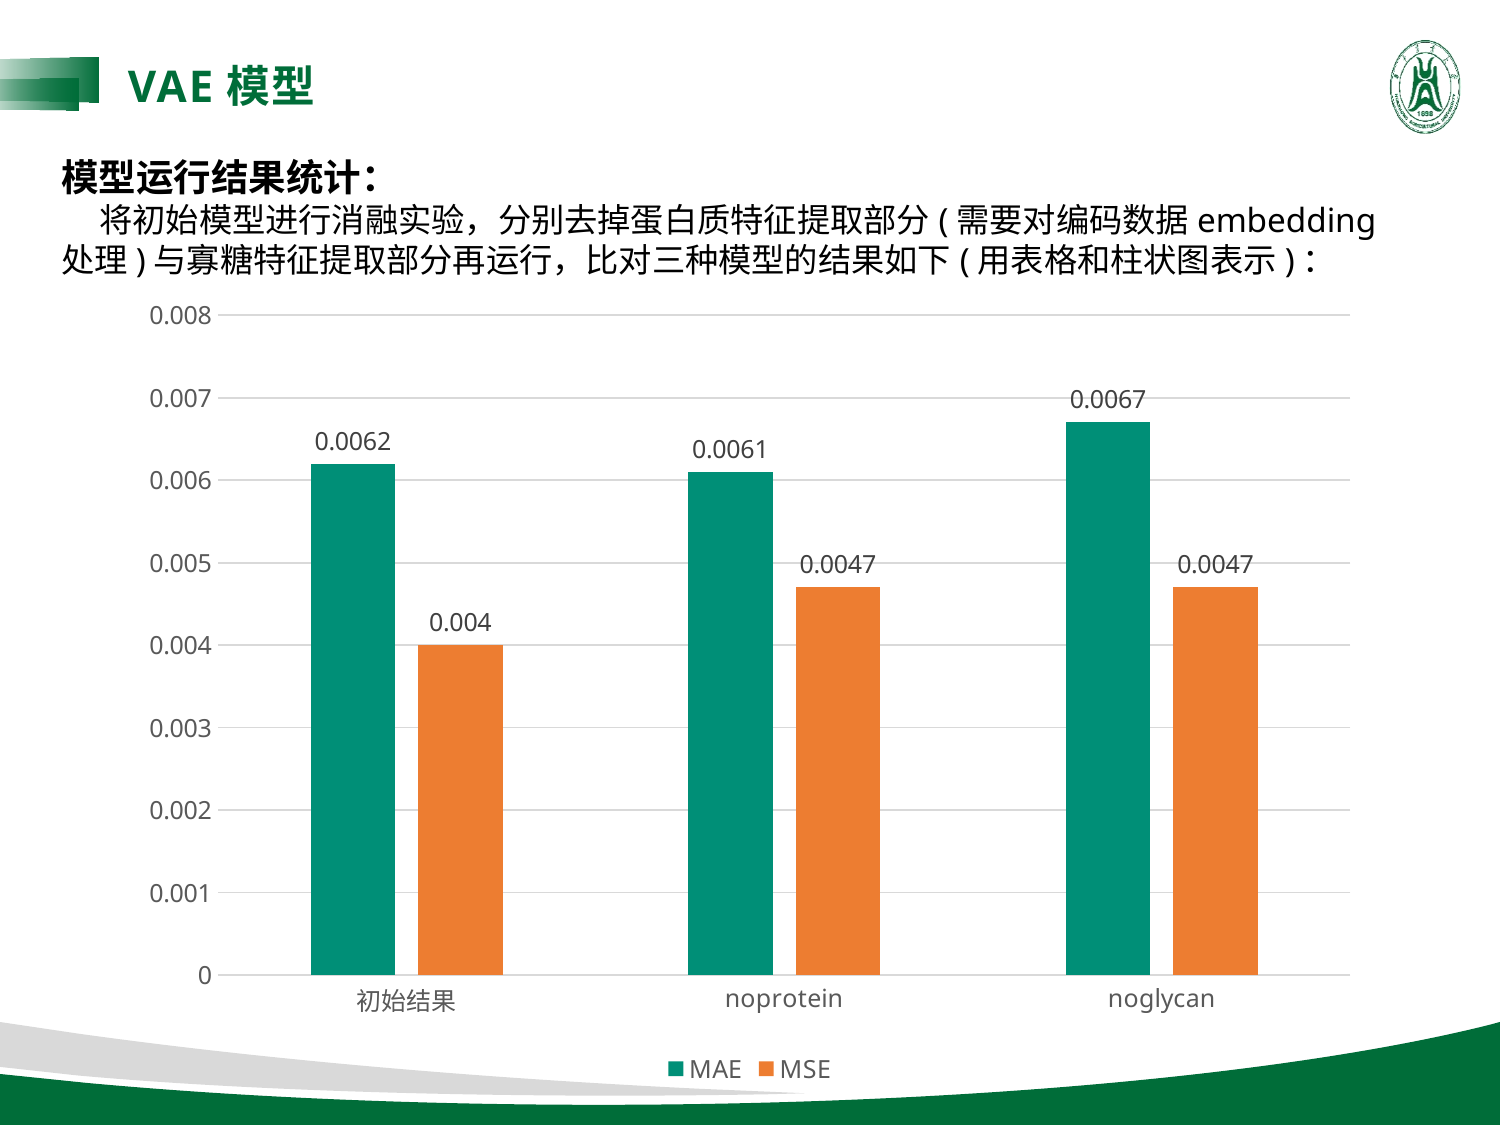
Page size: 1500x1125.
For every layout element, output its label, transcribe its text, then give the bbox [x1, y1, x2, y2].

slide_number [1148, 1062, 1486, 1122]
text_box VAE模型 [113, 51, 929, 120]
picture [1385, 33, 1464, 137]
chart [124, 281, 1376, 1093]
text_box 模型运行结果统计： 将初始模型进行消融实验，分别去掉蛋白质特征提取部分(需要对编码数据embedding处理)与寡糖特征提取部分再运行，比对三种模型的结果如下(用表格和柱状图表示)： [46, 146, 1429, 326]
